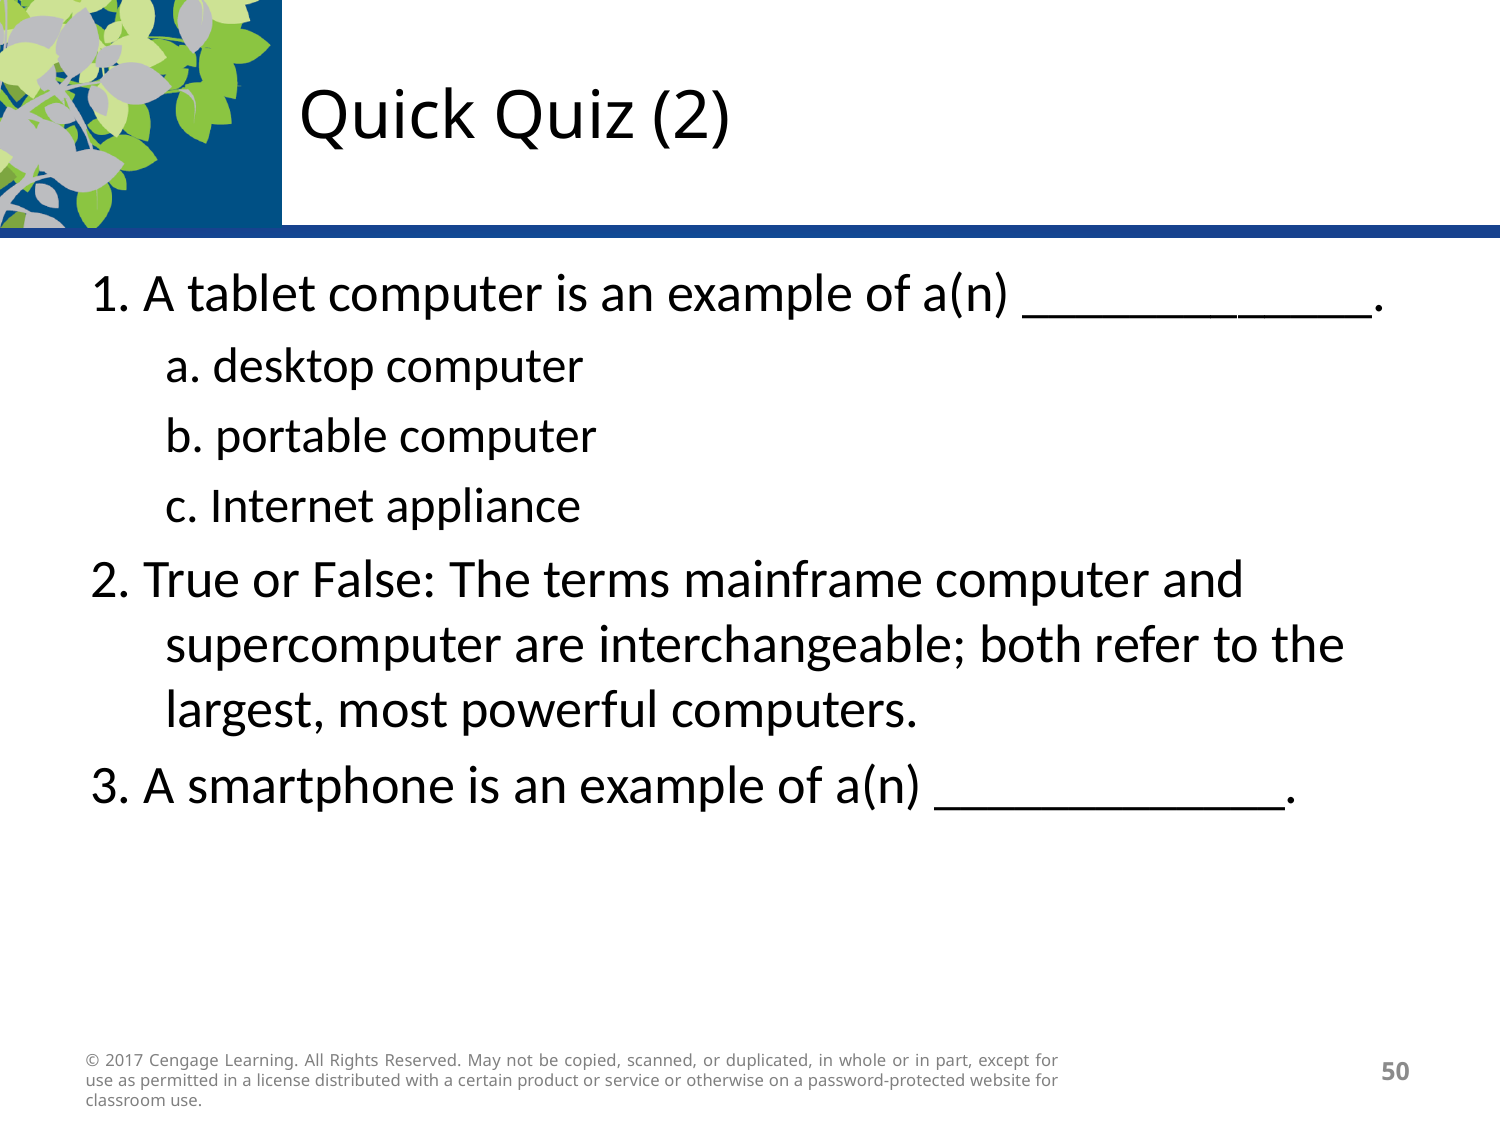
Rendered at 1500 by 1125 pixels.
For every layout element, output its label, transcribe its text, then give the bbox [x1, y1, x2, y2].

title Quick Quiz (2) [283, 44, 1483, 179]
footer © 2017 Cengage Learning. All Rights Reserved. May not be copied, scanned, or duplicated, in whole or in part, except for use as permitted in a license distributed with a certain product or service or otherwise on a password-protected website for classroom use. [70, 1042, 1075, 1103]
slide_number 50 [1075, 1042, 1425, 1103]
list 1. A tablet computer is an example of a(n) _____________. a. desktop computer b. portable computer c. Internet appliance 2. True or False: The terms mainframe computer and supercomputer are interchangeable; both refer to the largest, most powerful computers. 3. A smartphone is an example of a(n) _____________. [74, 249, 1426, 1006]
picture [0, 0, 1500, 238]
